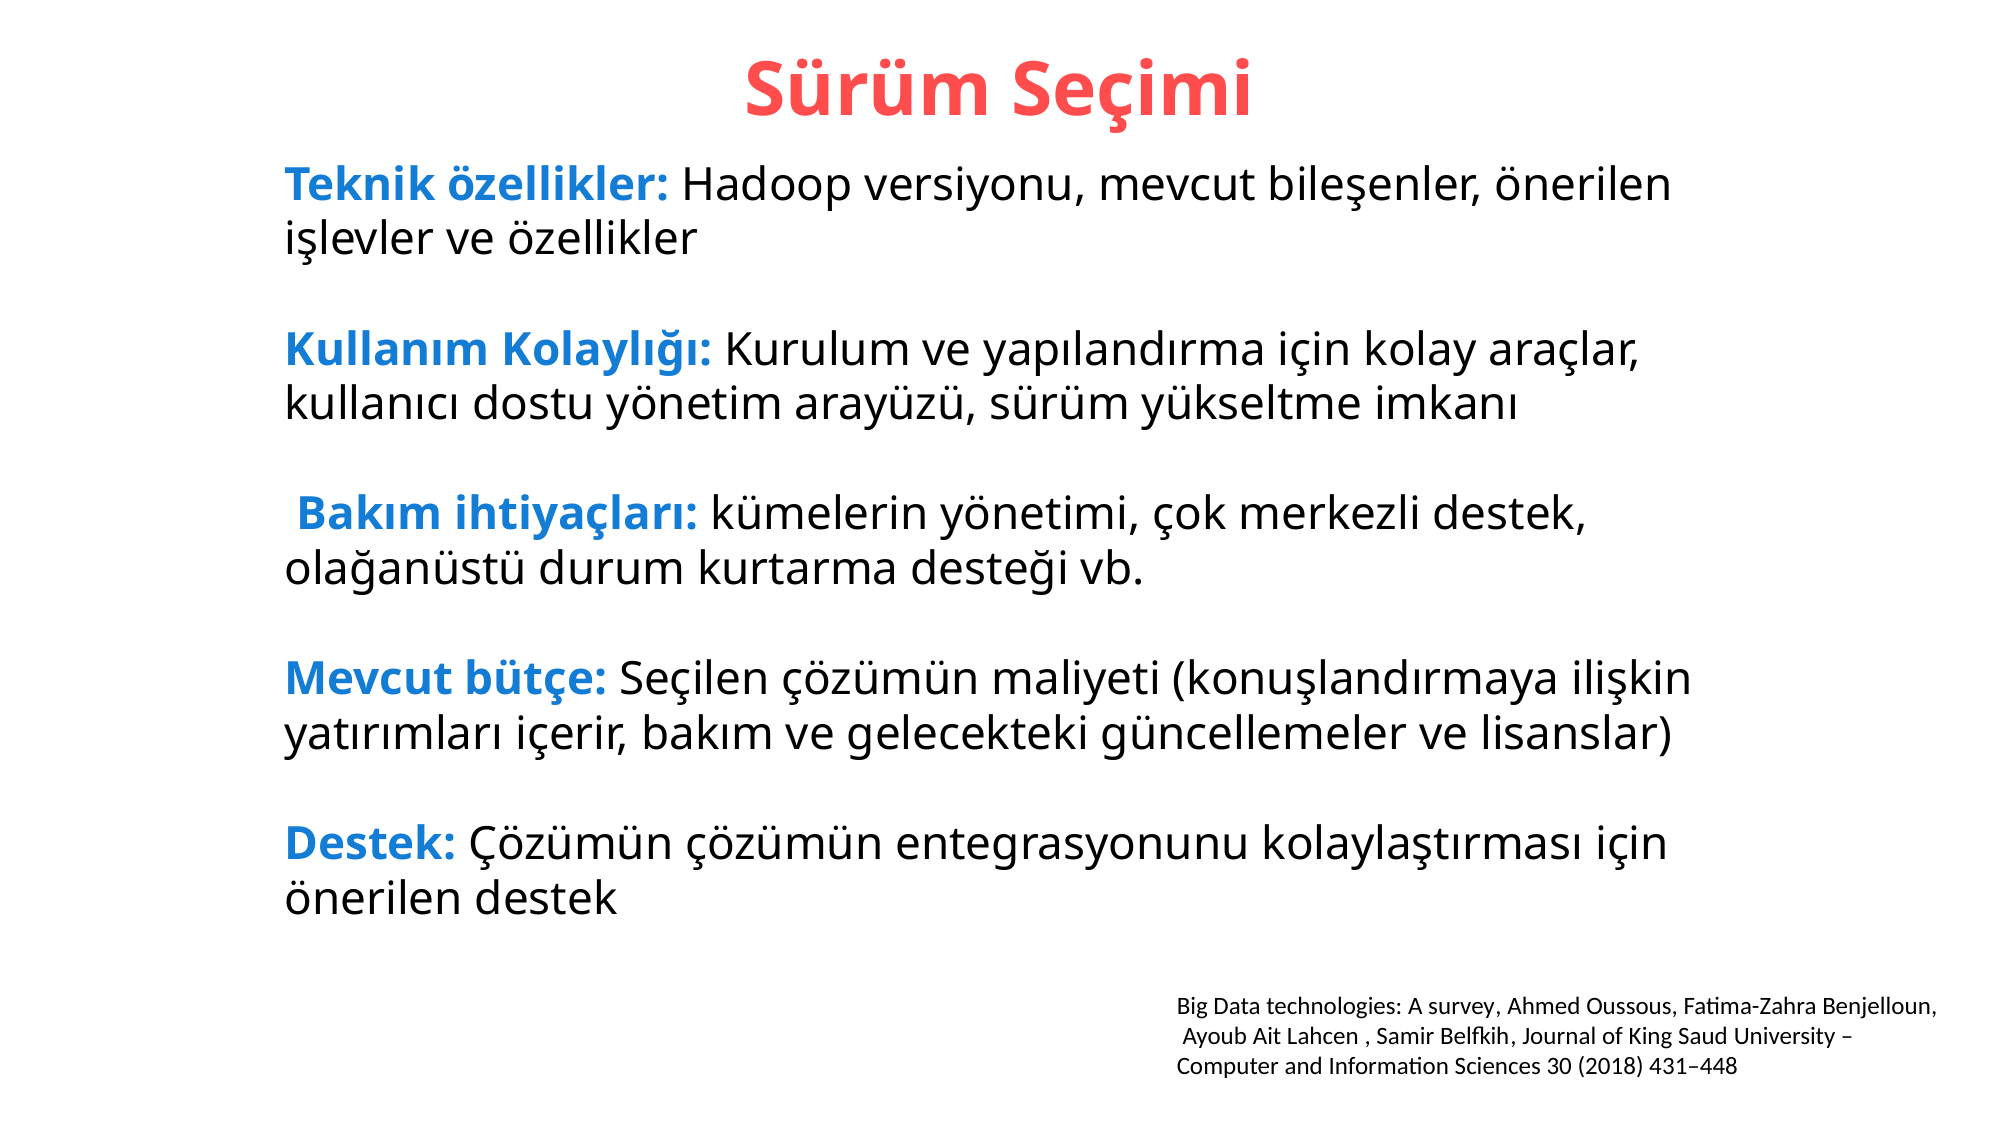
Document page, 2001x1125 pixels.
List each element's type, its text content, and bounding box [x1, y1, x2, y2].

text_box Teknik özellikler: Hadoop versiyonu, mevcut bileşenler, önerilen işlevler ve özellikler Kullanım Kolaylığı: Kurulum ve yapılandırma için kolay araçlar, kullanıcı dostu yönetim arayüzü, sürüm yükseltme imkanı Bakım ihtiyaçları: kümelerin yönetimi, çok merkezli destek, olağanüstü durum kurtarma desteği vb. Mevcut bütçe: Seçilen çözümün maliyeti (konuşlandırmaya ilişkin yatırımları içerir, bakım ve gelecekteki güncellemeler ve lisanslar) Destek: Çözümün çözümün entegrasyonunu kolaylaştırması için önerilen destek [269, 146, 1731, 932]
text_box Sürüm Seçimi [577, 36, 1423, 147]
text_box Big Data technologies: A survey, Ahmed Oussous, Fatima-Zahra Benjelloun, Ayoub Ait Lahcen , Samir Belfkih, Journal of King Saud University – Computer and Information Sciences 30 (2018) 431–448 [1162, 982, 1954, 1087]
